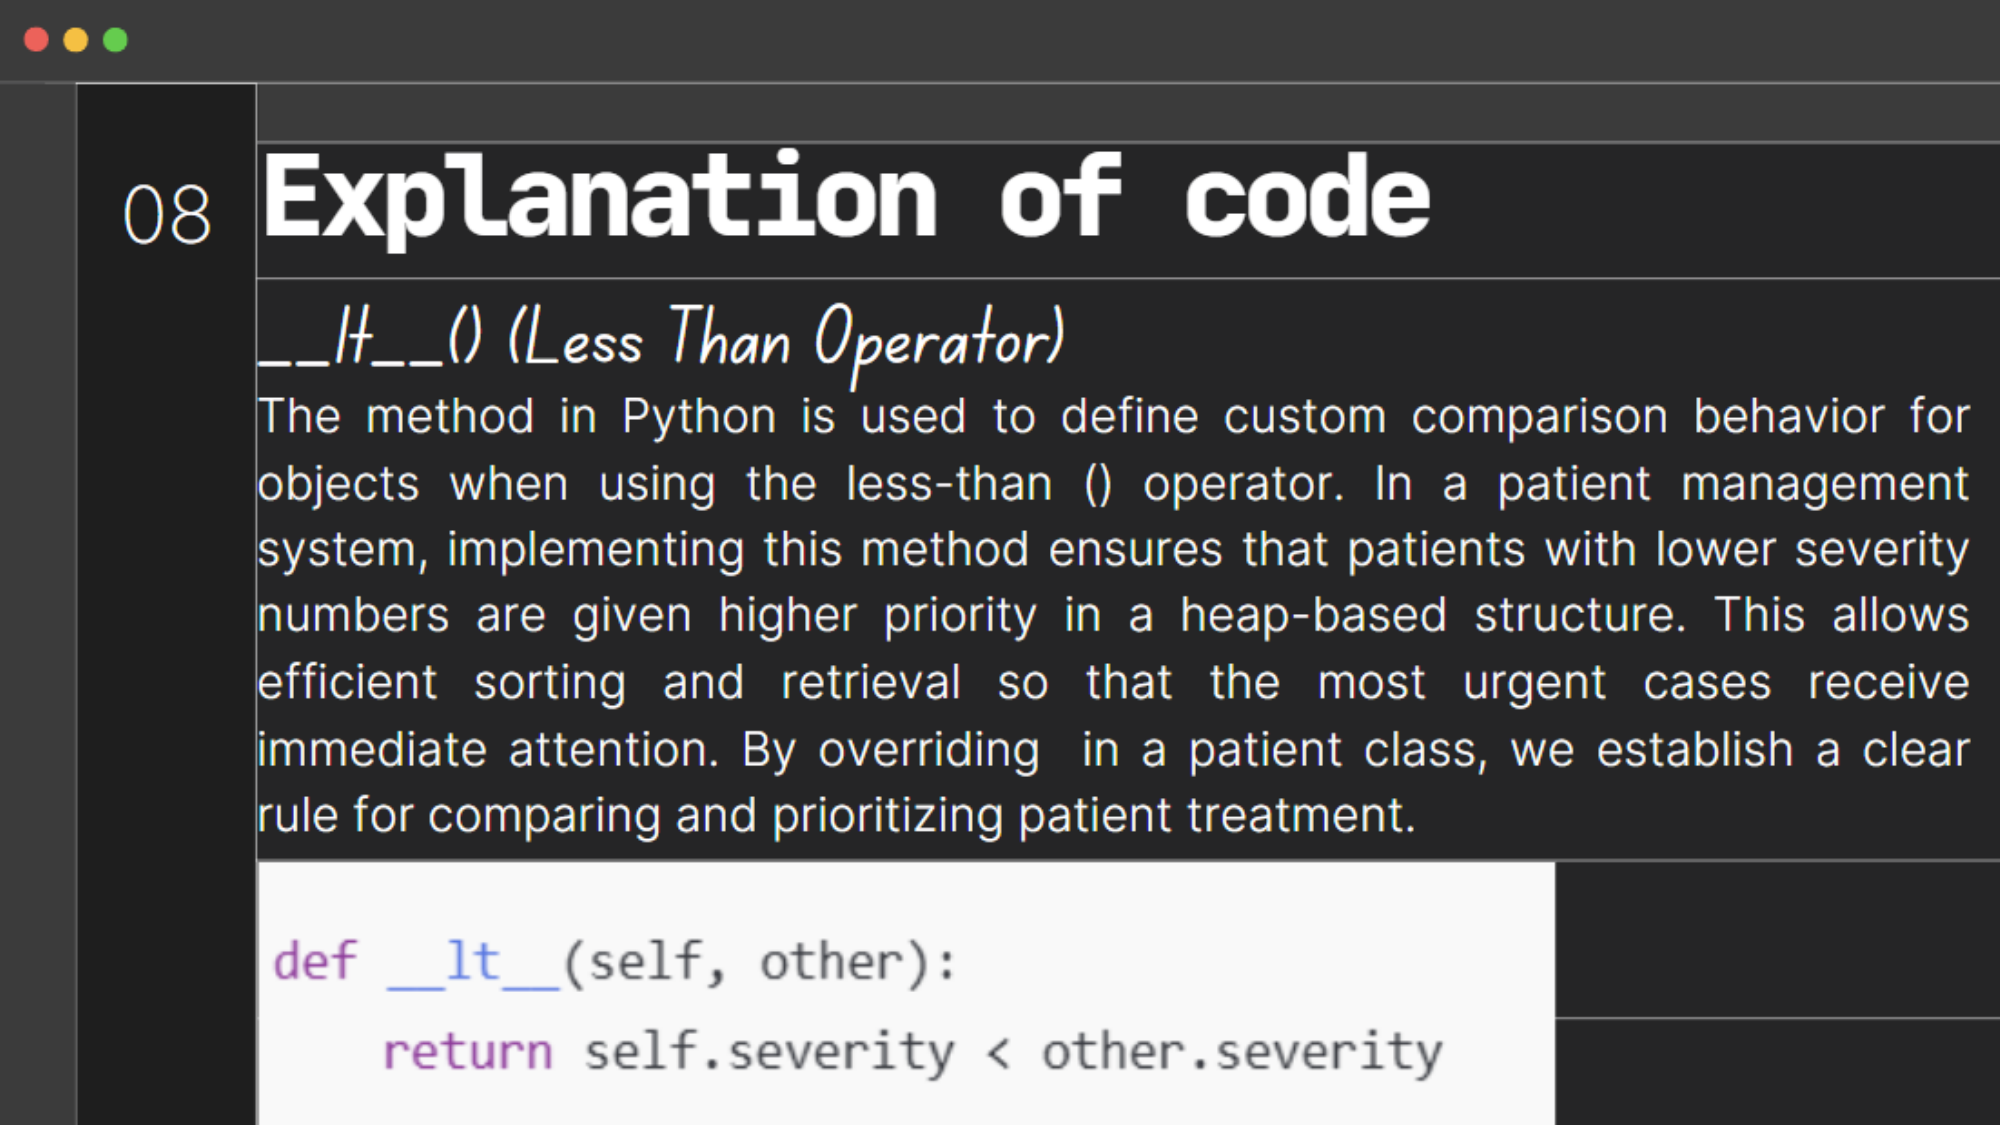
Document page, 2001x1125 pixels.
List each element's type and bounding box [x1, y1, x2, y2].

list [0, 0, 2000, 1125]
